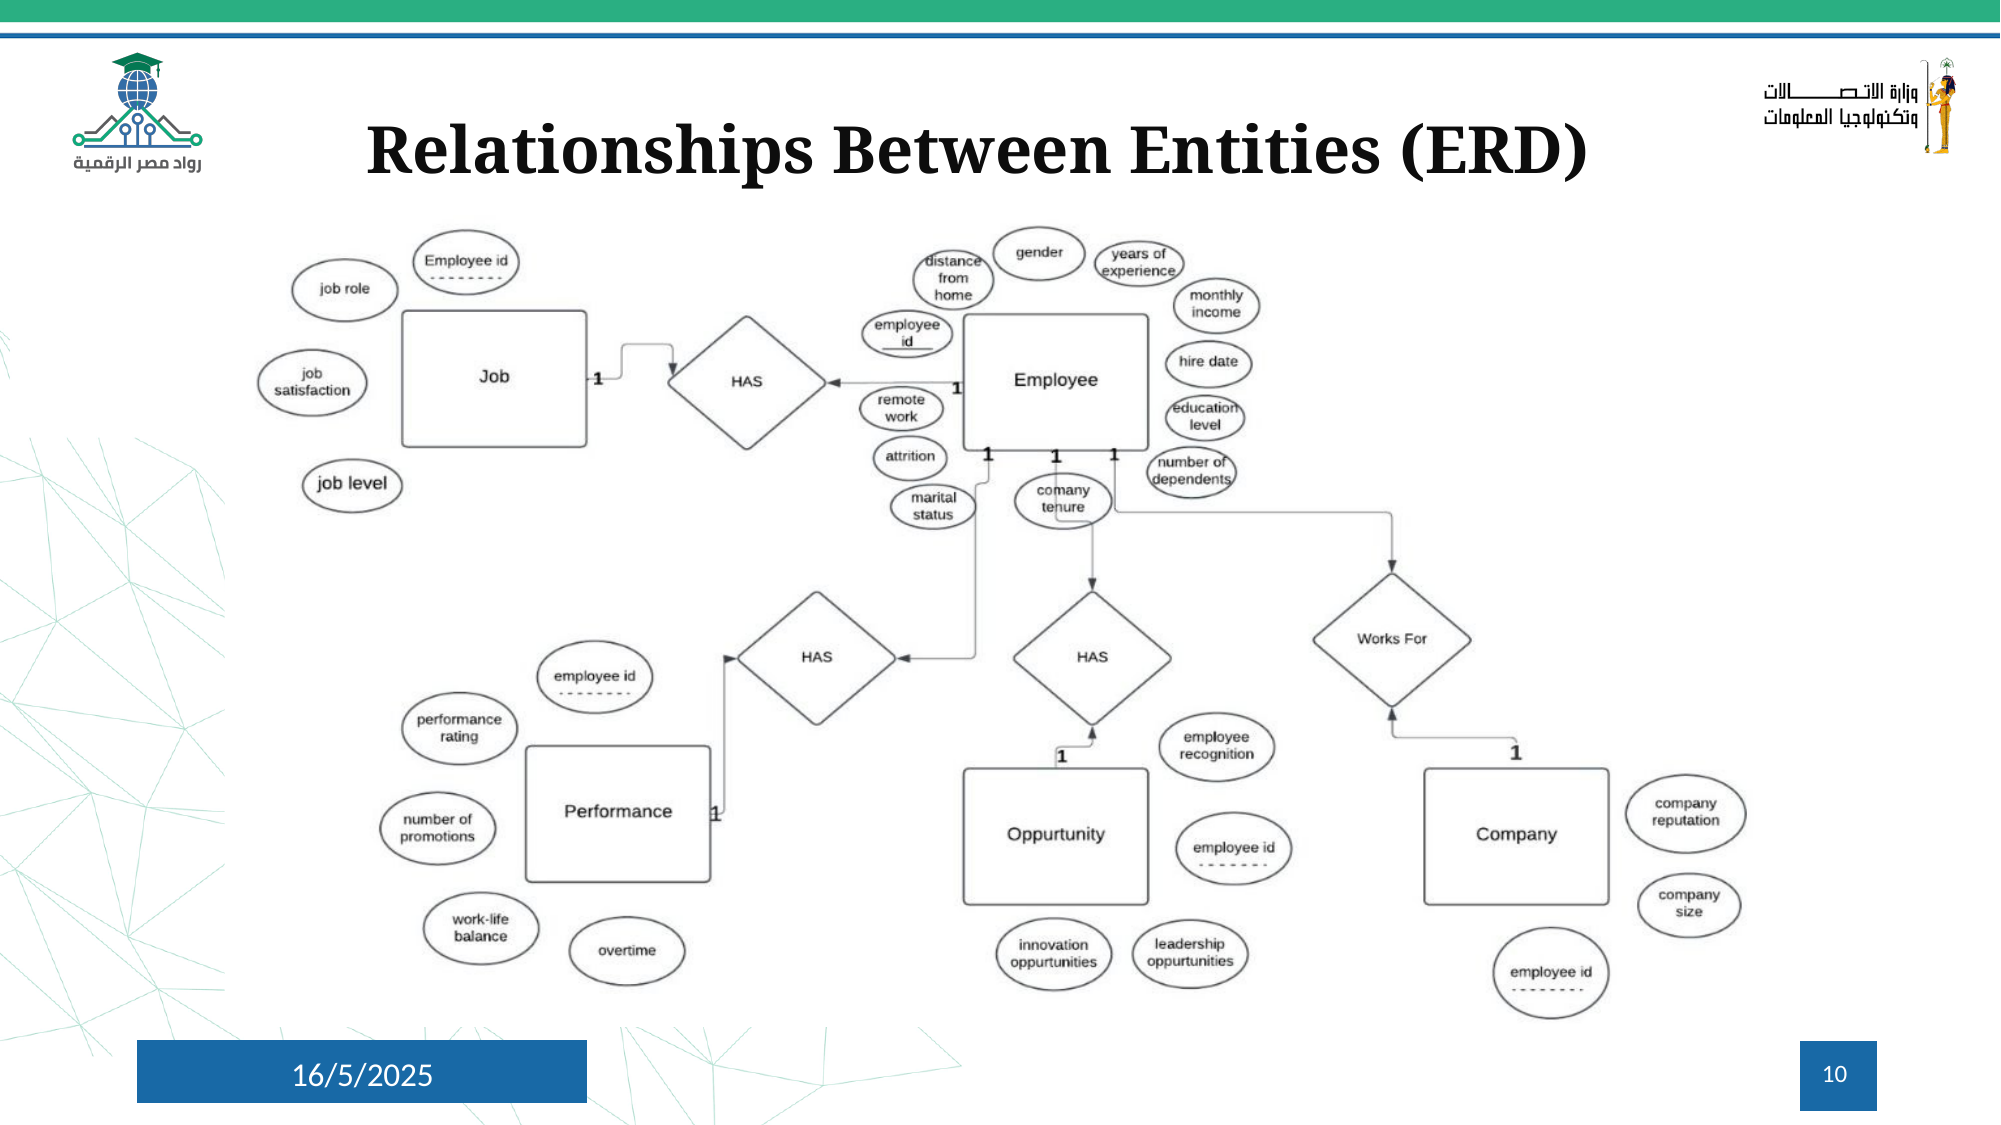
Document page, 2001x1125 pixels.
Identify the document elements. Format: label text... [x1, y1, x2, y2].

text_box Relationships Between Entities (ERD) [343, 100, 1613, 214]
picture [0, 0, 2000, 1125]
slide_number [137, 1042, 588, 1103]
slide_number ‹#› [1412, 1042, 1863, 1103]
